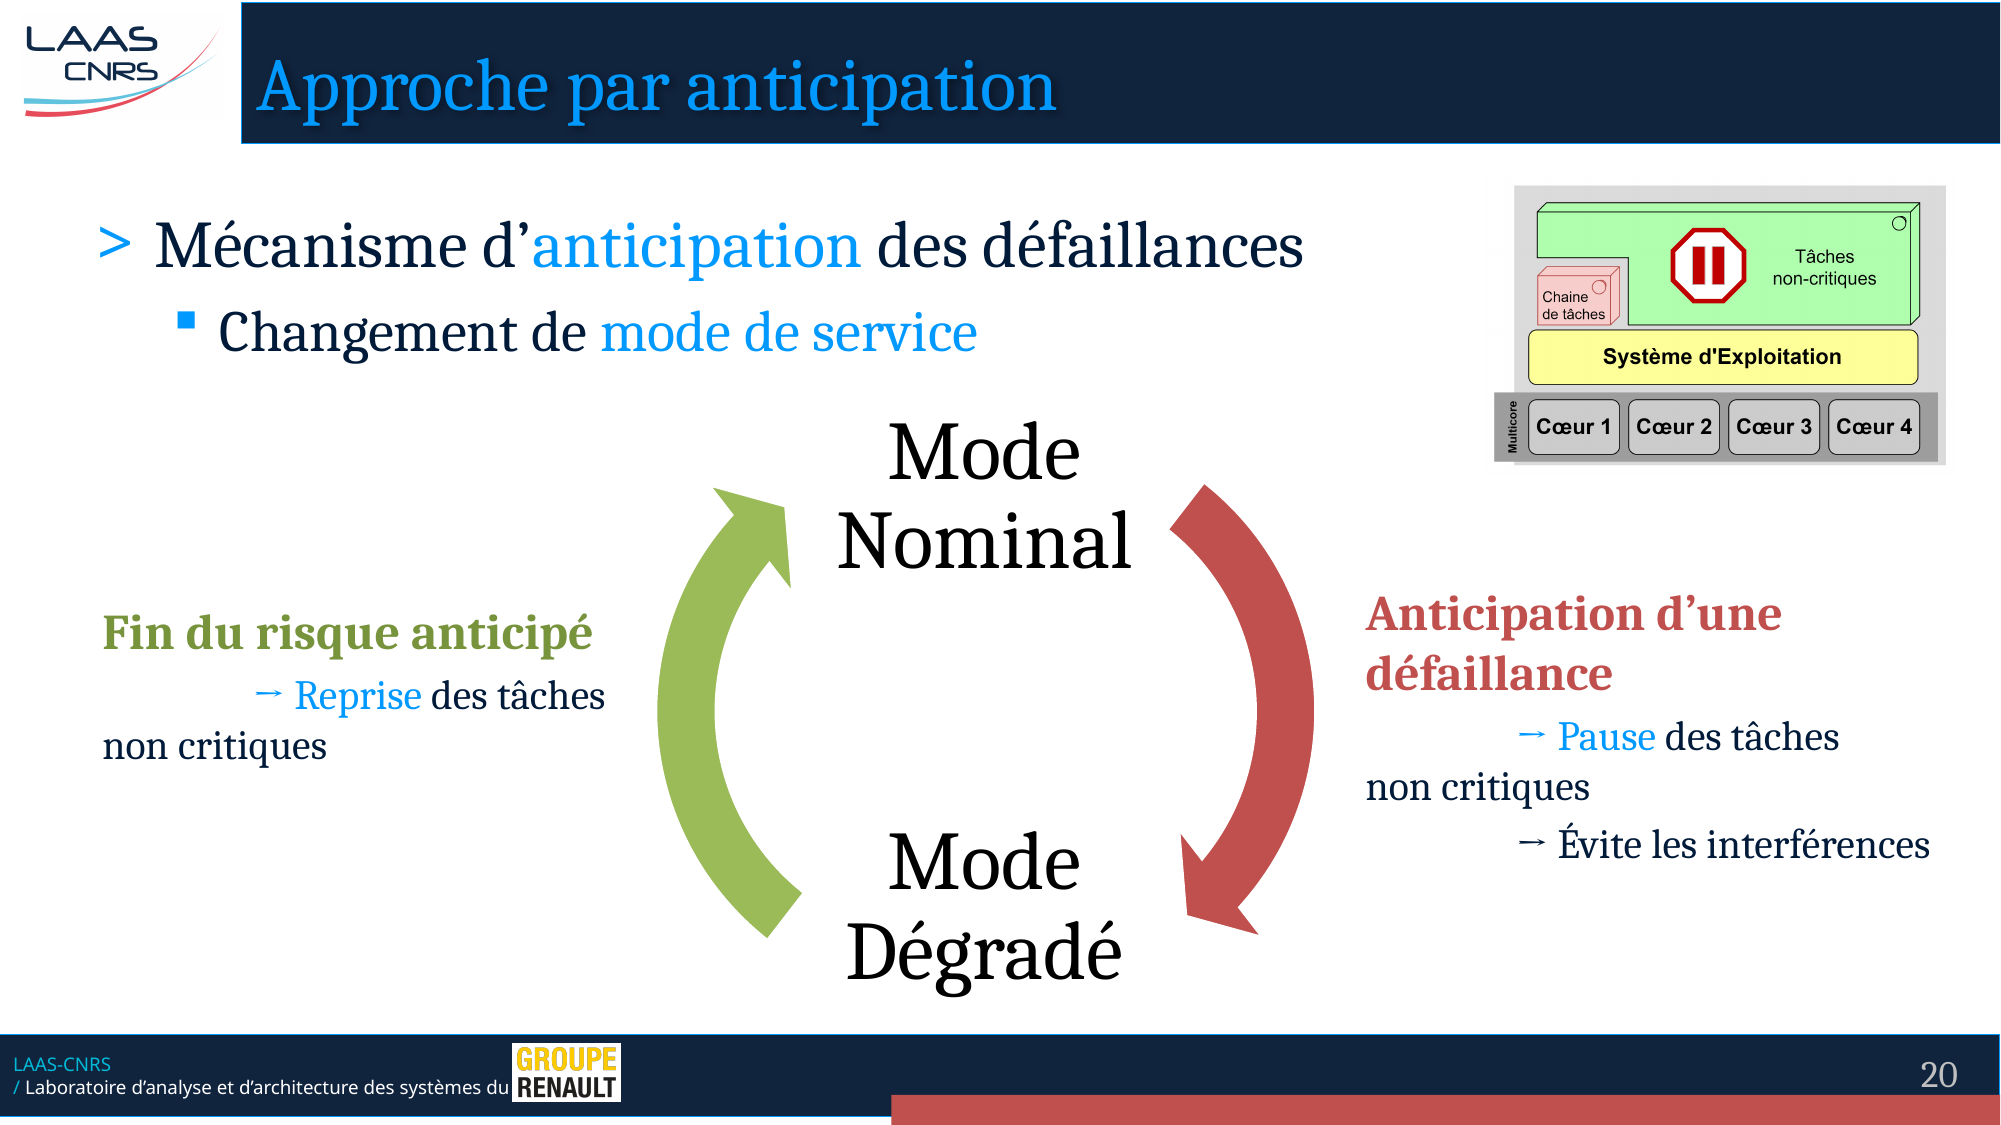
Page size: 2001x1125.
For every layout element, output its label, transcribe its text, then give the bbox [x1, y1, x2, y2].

text_box [660, 480, 809, 945]
picture [17, 12, 226, 120]
list Mécanisme d’anticipation des défaillances Changement de mode de service [82, 193, 1917, 986]
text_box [1672, 230, 1744, 302]
picture [1484, 176, 1956, 475]
picture [517, 1047, 616, 1098]
text_box Mode Nominal [821, 334, 1148, 660]
title Approche par anticipation [241, 33, 1634, 127]
text_box [1163, 478, 1284, 943]
text_box Anticipation d’une défaillance → Pause des tâches non critiques → Évite les interférences [1275, 572, 2000, 875]
text_box Mode Dégradé [821, 744, 1148, 1071]
text_box Fin du risque anticipé → Reprise des tâches non critiques [12, 592, 712, 776]
